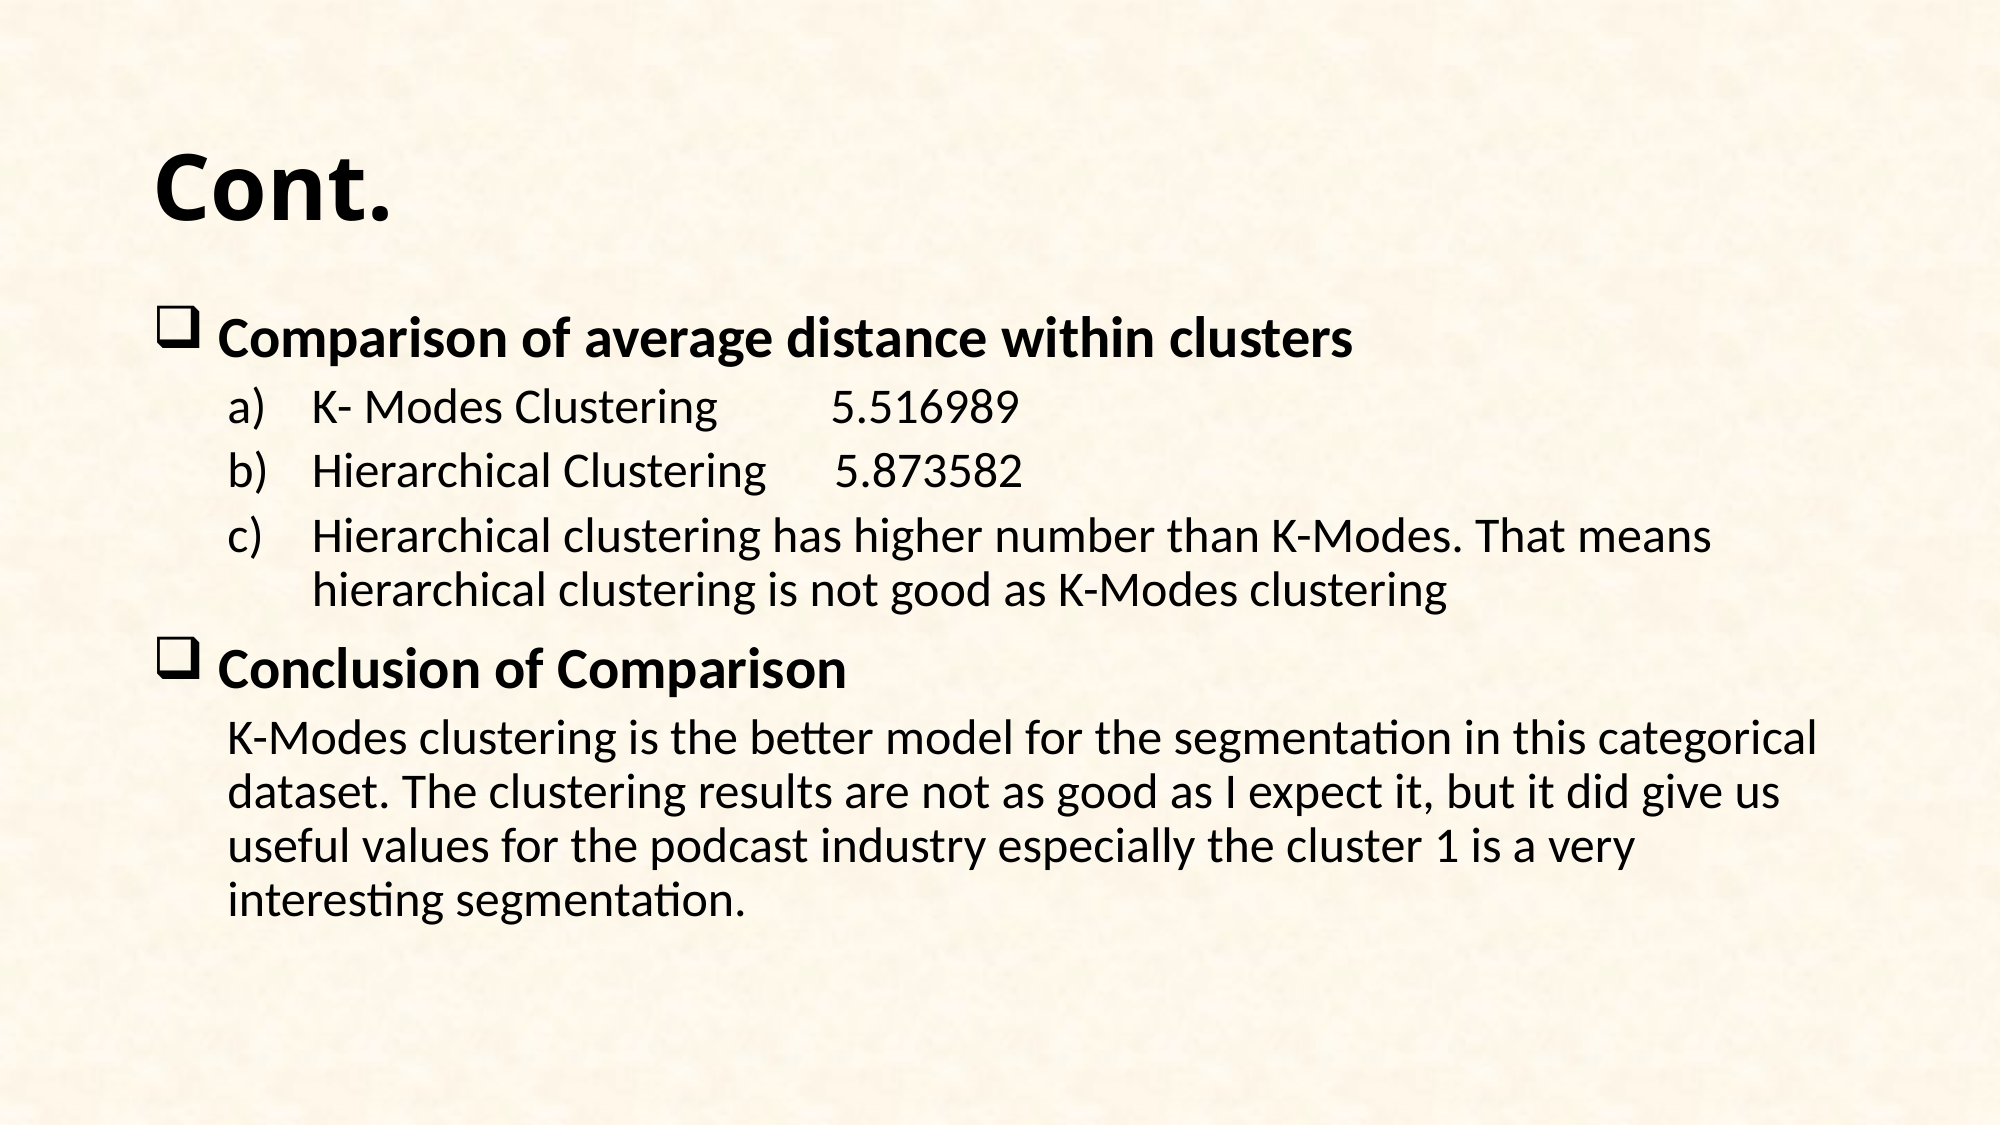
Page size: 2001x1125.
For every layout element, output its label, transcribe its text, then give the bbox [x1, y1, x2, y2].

title Cont. [137, 82, 1863, 299]
list Comparison of average distance within clusters K- Modes Clustering 5.516989 Hierarchical Clustering 5.873582 Hierarchical clustering has higher number than K-Modes. That means hierarchical clustering is not good as K-Modes clustering Conclusion of Comparison K-Modes clustering is the better model for the segmentation in this categorical dataset. The clustering results are not as good as I expect it, but it did give us useful values for the podcast industry especially the cluster 1 is a very interesting segmentation. [137, 299, 1863, 1014]
